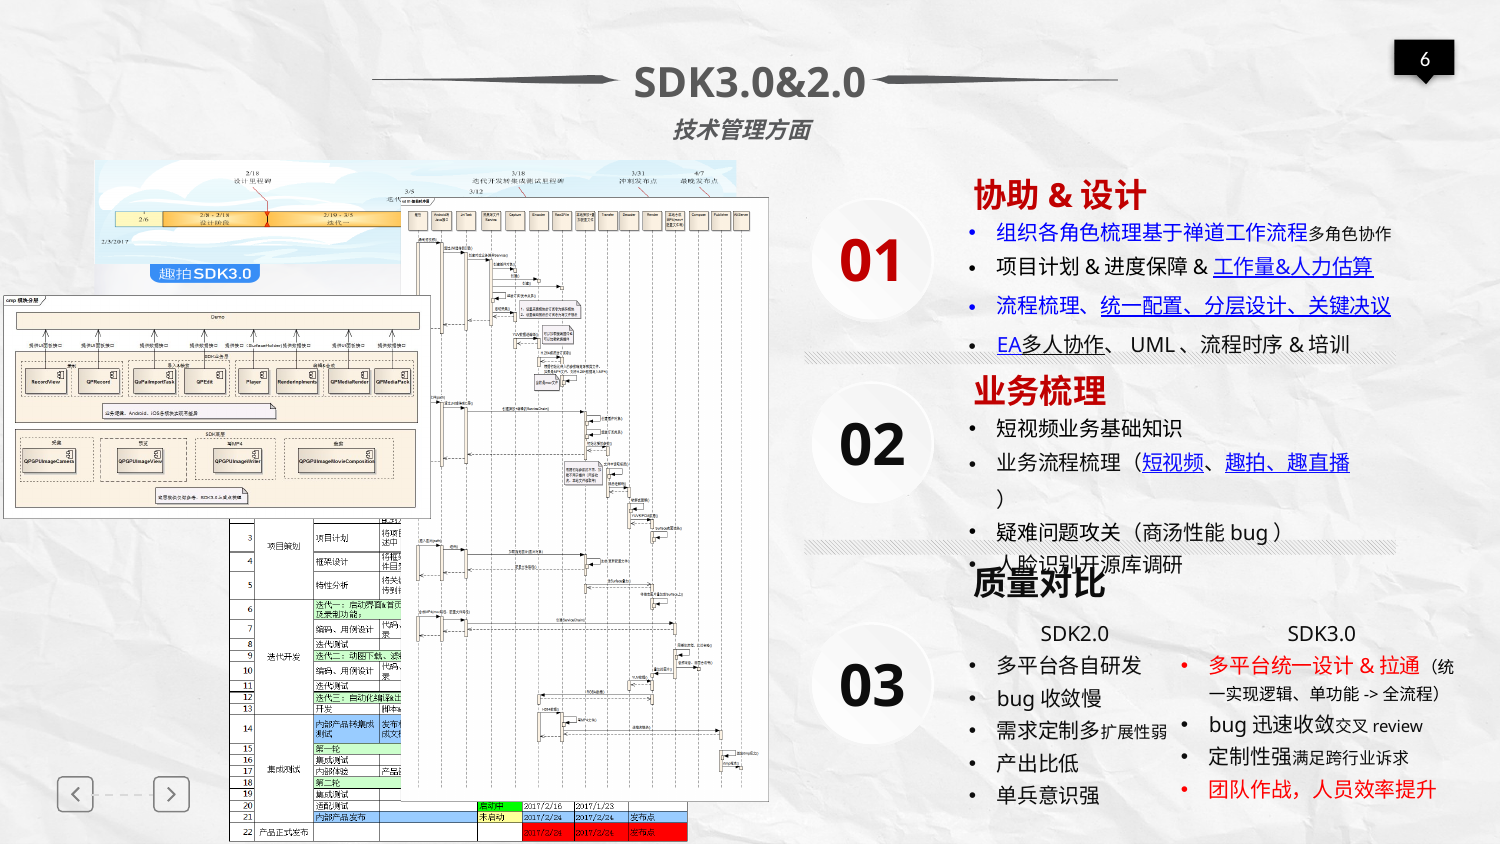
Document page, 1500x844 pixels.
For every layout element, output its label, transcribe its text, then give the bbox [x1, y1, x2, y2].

text_box [1152, 350, 1398, 366]
text_box [802, 538, 968, 557]
text_box SDK2.0 多平台各自研发 bug收敛慢 需求定制多扩展性弱 产出比低 单兵意识强 [968, 605, 1181, 808]
picture [371, 74, 623, 84]
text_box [228, 528, 689, 842]
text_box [94, 160, 737, 265]
picture [867, 74, 1119, 84]
text_box SDK3.0 多平台统一设计&拉通（统一实现逻辑、单功能->全流程） bug迅速收敛交叉review 定制性强满足跨行业诉求 团队作战，人员效率提升 [1180, 605, 1463, 802]
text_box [809, 621, 935, 748]
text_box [809, 381, 935, 507]
text_box 组织各角色梳理基于禅道工作流程多角色协作 项目计划&进度保障&工作量&人力估算 流程梳理、统一配置、分层设计、关键决议 EA多人协作、UML、流程时序&培训 [968, 204, 1396, 362]
text_box 演示视频展示 [0, 0, 1500, 844]
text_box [400, 197, 769, 802]
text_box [809, 197, 935, 323]
picture [3, 295, 431, 520]
text_box [802, 350, 973, 366]
text_box 质量对比 [973, 554, 1223, 603]
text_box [94, 273, 395, 294]
text_box 业务梳理 [973, 362, 1152, 400]
text_box SDK3.0&2.0 [584, 55, 916, 106]
text_box 短视频业务基础知识 业务流程梳理（短视频、趣拍、趣直播） 疑难问题攻关（商汤性能bug） 人脸识别开源库调研 [968, 400, 1370, 577]
text_box 协助&设计 [973, 166, 1270, 204]
text_box [1370, 538, 1398, 557]
text_box 技术管理方面 [657, 108, 831, 151]
